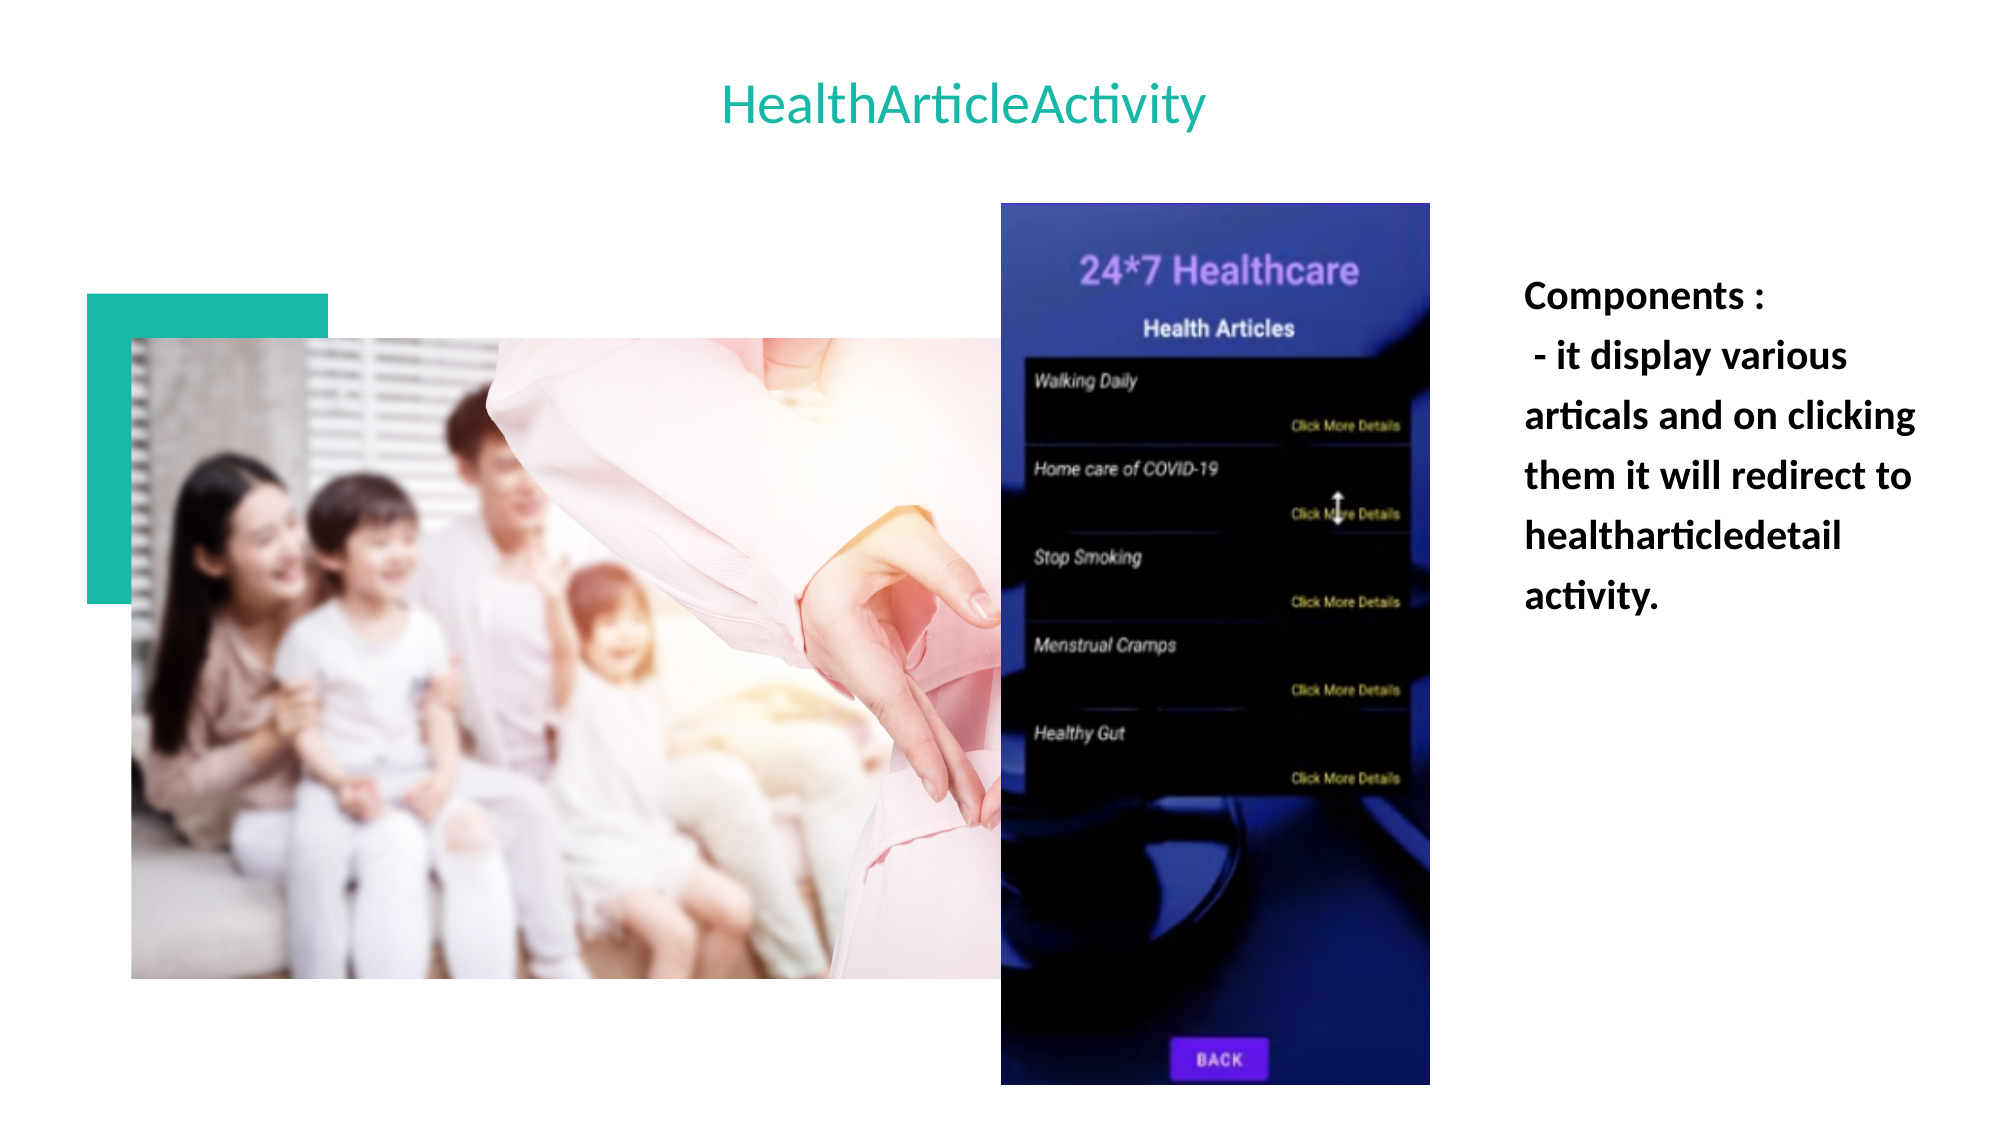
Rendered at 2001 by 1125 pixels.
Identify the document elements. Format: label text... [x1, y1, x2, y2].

text_box [86, 292, 329, 605]
picture [131, 338, 1001, 979]
text_box Components : - it display various articals and on clicking them it will redirect to healtharticledetail activity. [1509, 250, 1972, 626]
text_box HealthArticleActivity [617, 52, 1312, 140]
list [1001, 203, 1430, 1085]
